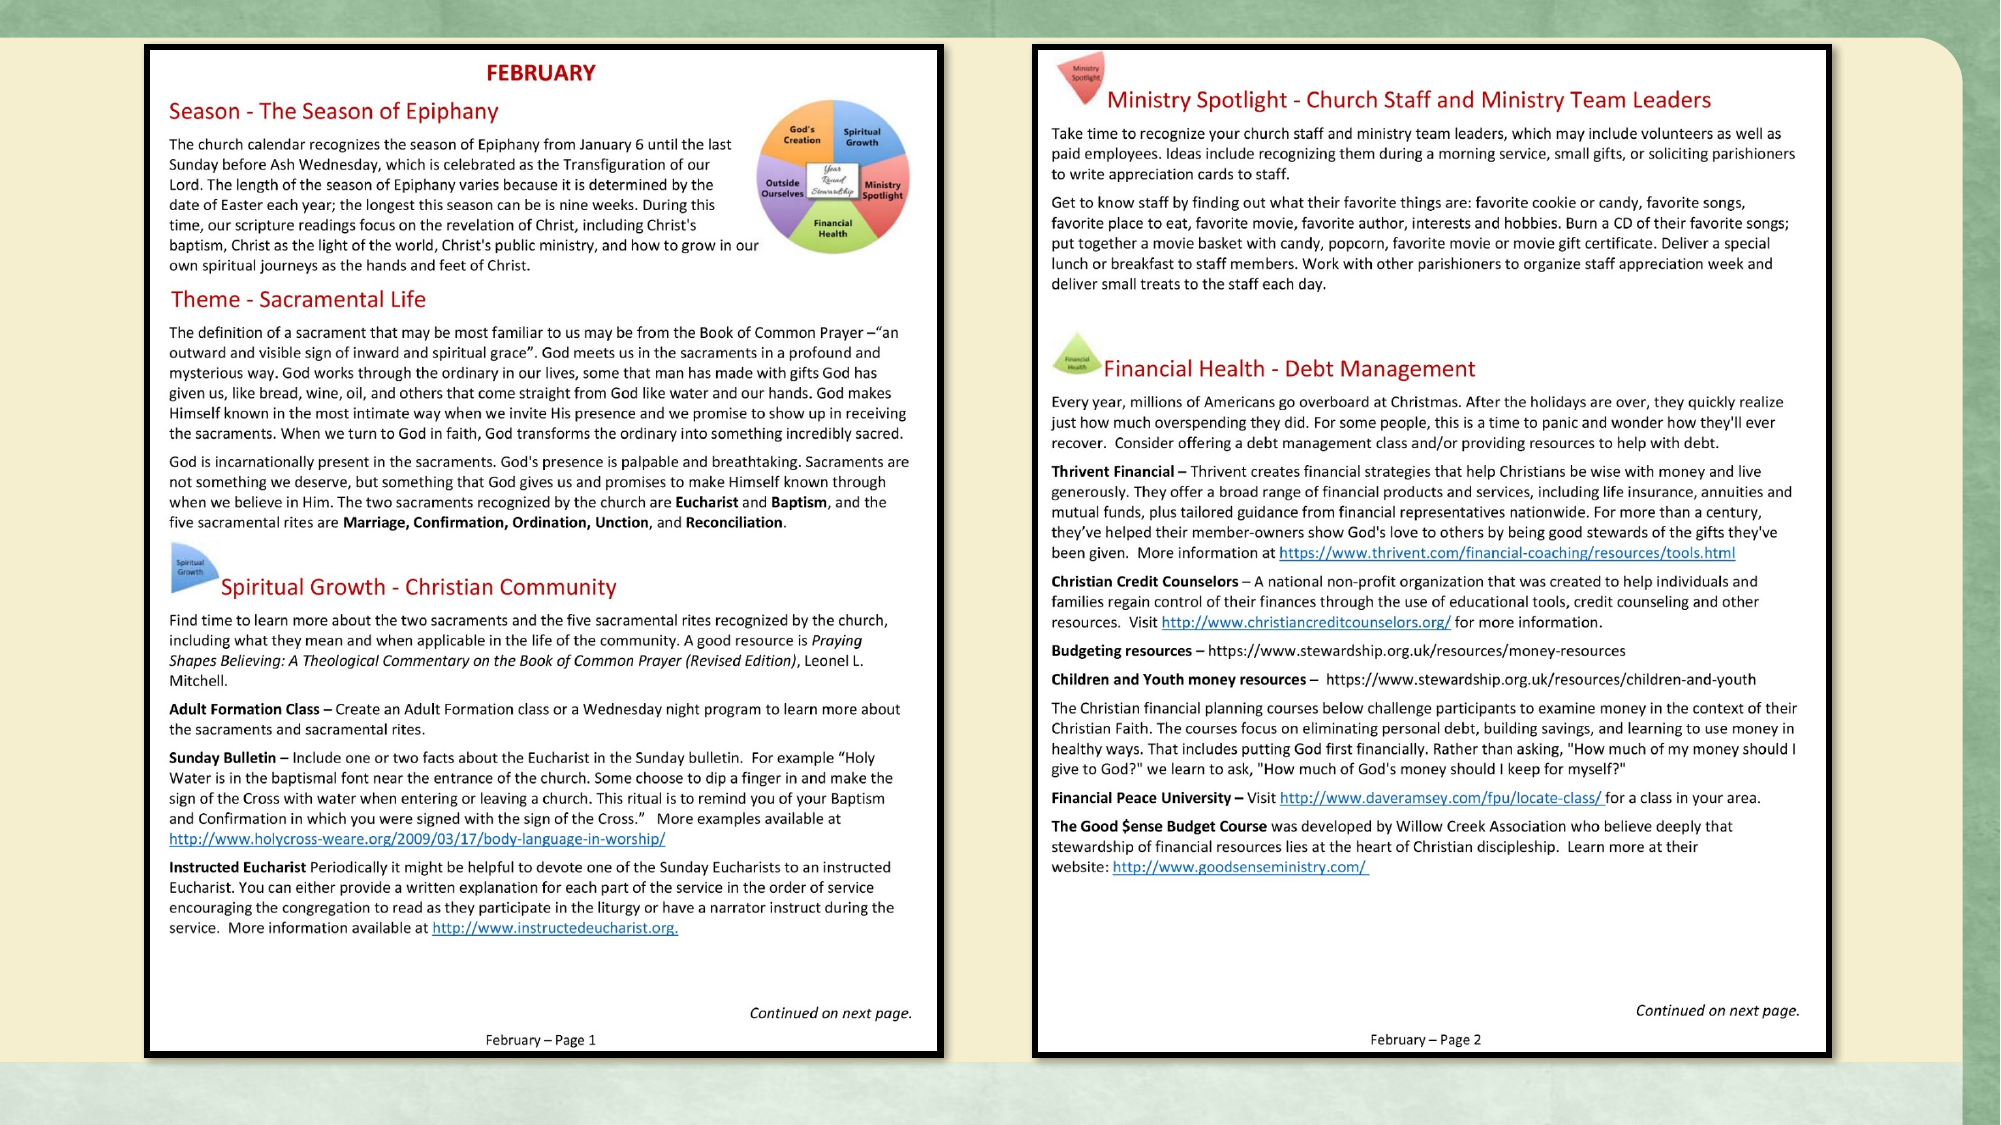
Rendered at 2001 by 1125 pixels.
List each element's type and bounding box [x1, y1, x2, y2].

picture [149, 49, 938, 1052]
picture [1037, 49, 1827, 1053]
